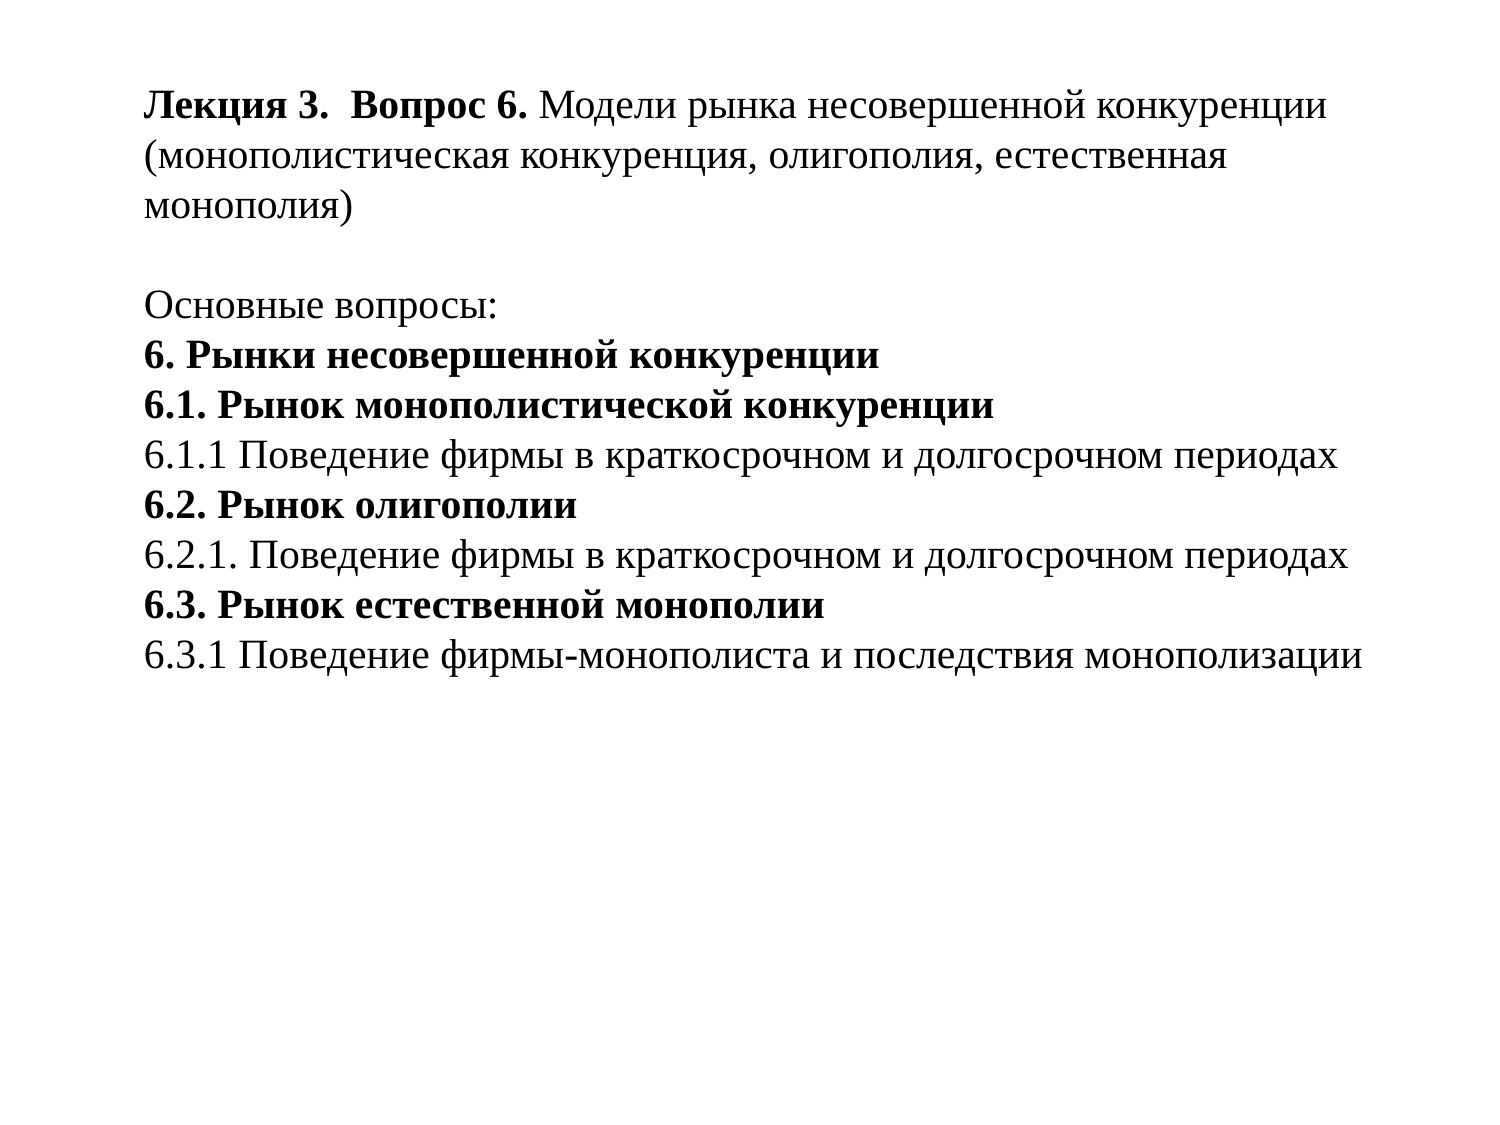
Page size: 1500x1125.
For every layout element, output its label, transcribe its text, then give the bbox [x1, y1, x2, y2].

text_box Лекция 3. Вопрос 6. Модели рынка несовершенной конкуренции (монополистическая конкуренция, олигополия, естественная монополия) Основные вопросы: 6. Рынки несовершенной конкуренции 6.1. Рынок монополистической конкуренции 6.1.1 Поведение фирмы в краткосрочном и долгосрочном периодах 6.2. Рынок олигополии 6.2.1. Поведение фирмы в краткосрочном и долгосрочном периодах 6.3. Рынок естественной монополии 6.3.1 Поведение фирмы-монополиста и последствия монополизации [128, 56, 1442, 723]
